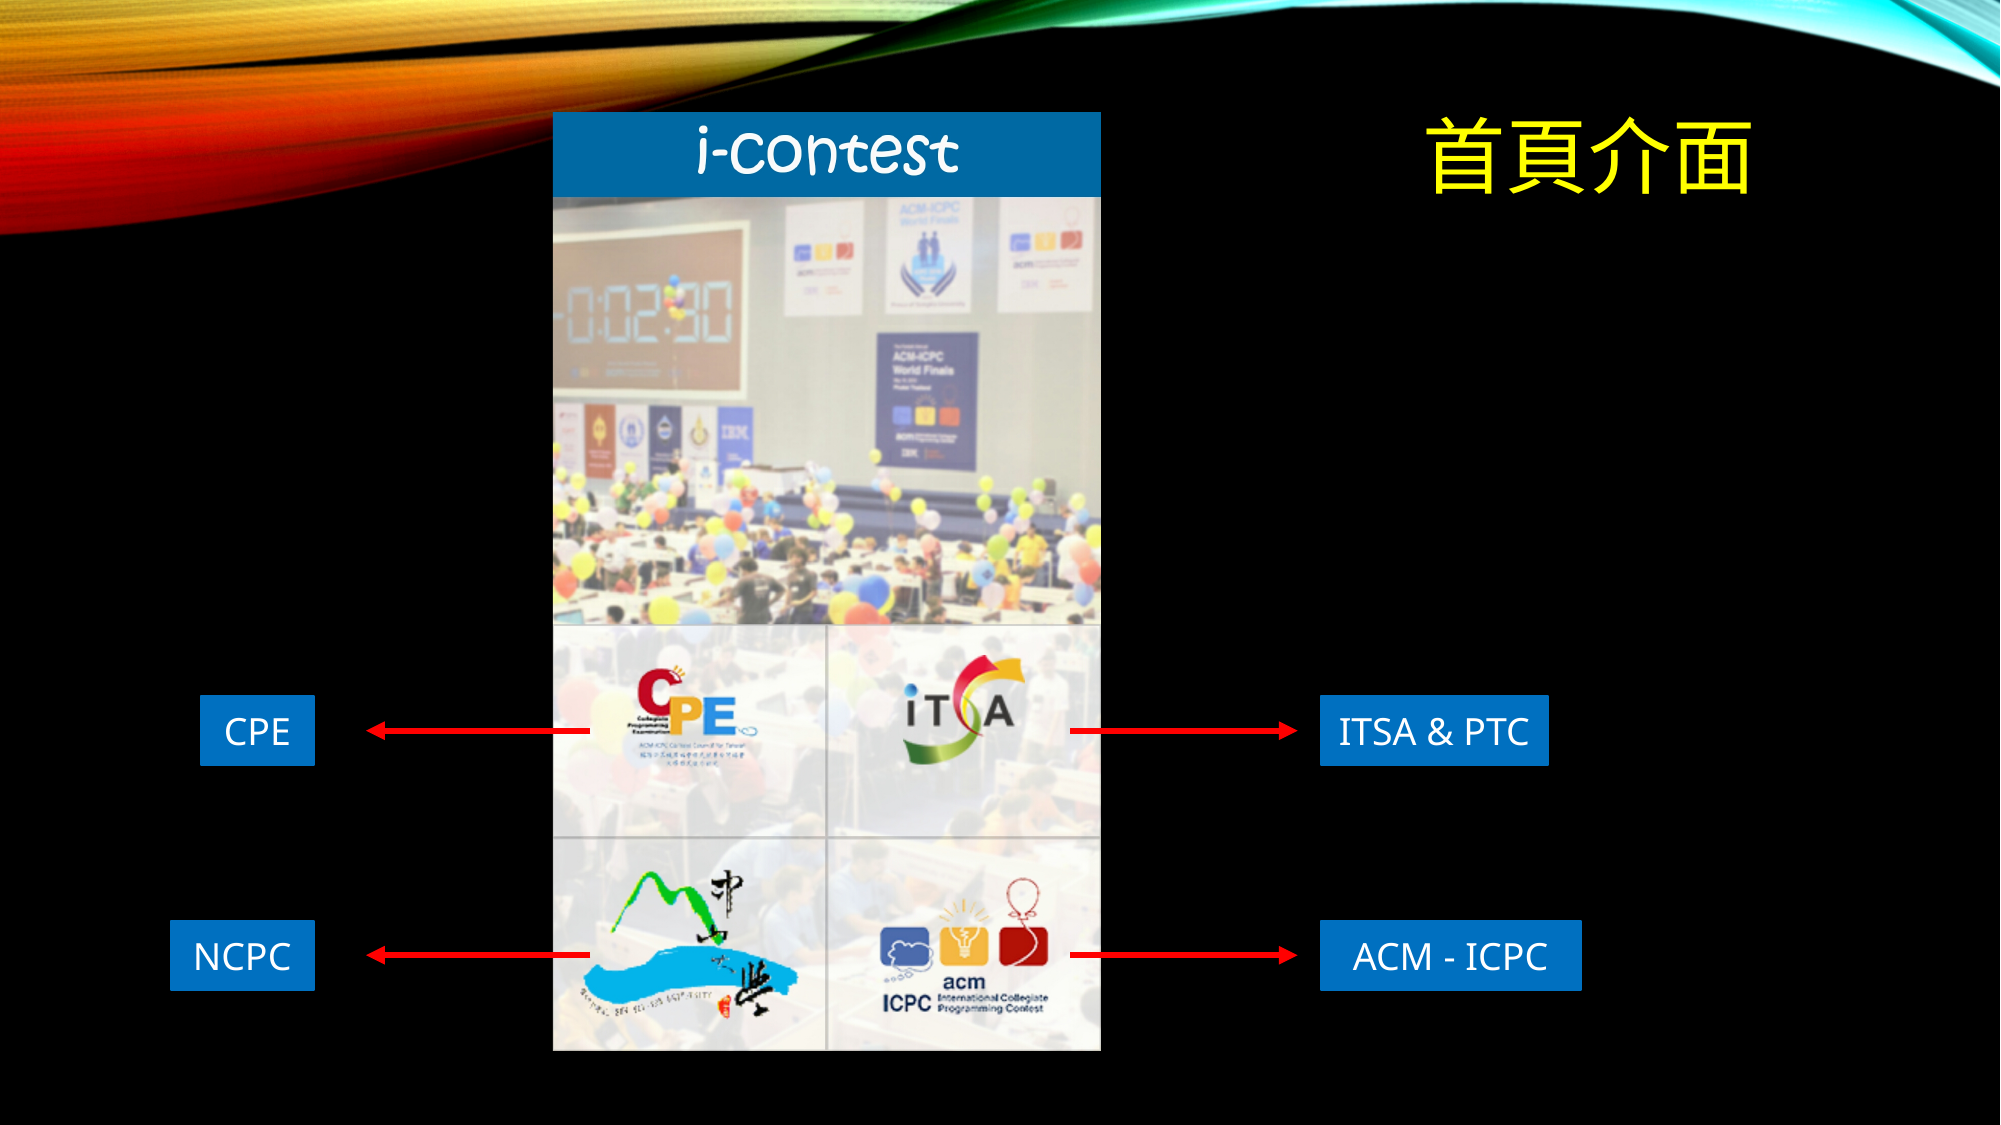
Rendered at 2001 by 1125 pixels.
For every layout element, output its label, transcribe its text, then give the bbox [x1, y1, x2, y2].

text_box NCPC [170, 920, 315, 991]
text_box CPE [200, 695, 315, 766]
text_box ITSA & PTC [1320, 695, 1549, 766]
picture [0, 0, 2000, 1051]
title 首頁介面 [1209, 79, 1969, 242]
text_box ACM - ICPC [1320, 920, 1582, 991]
